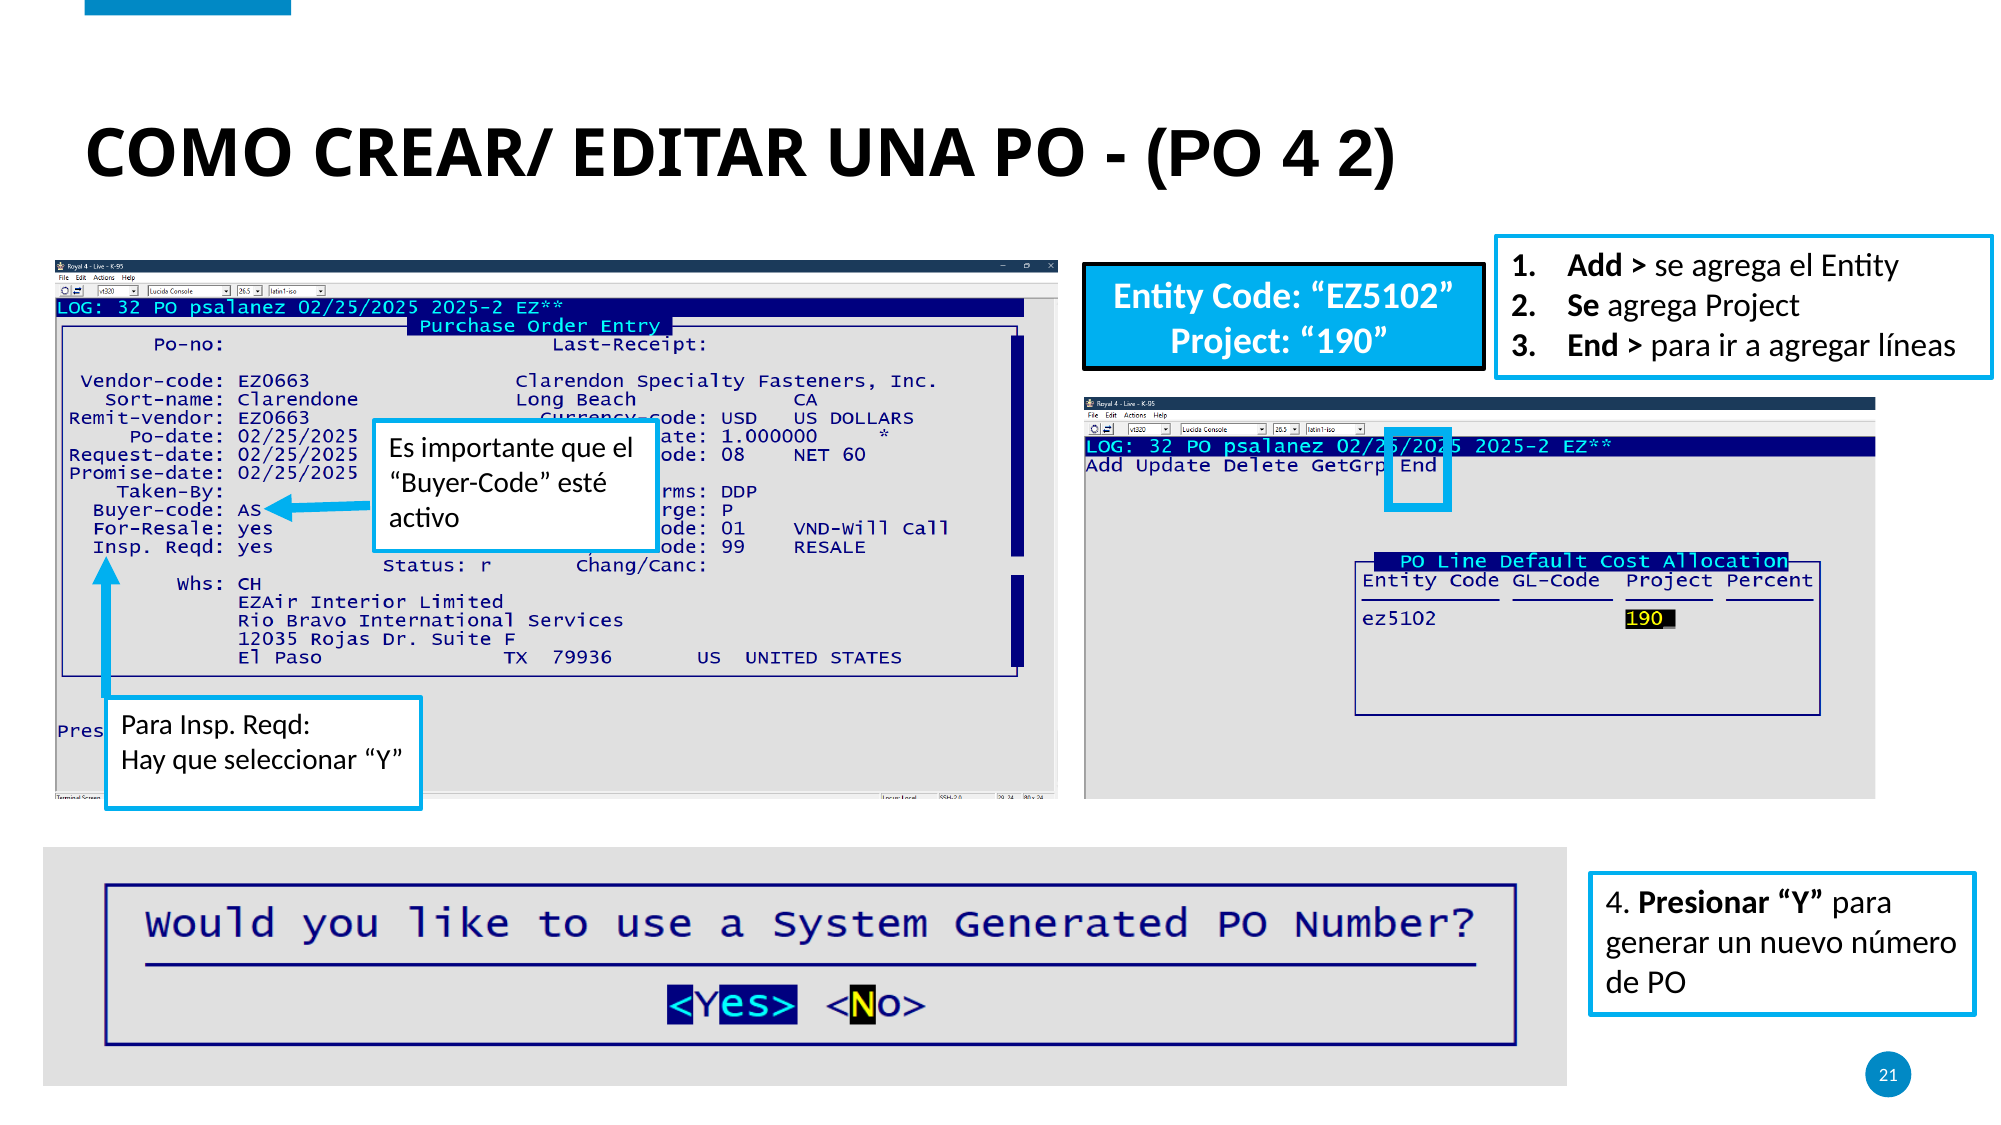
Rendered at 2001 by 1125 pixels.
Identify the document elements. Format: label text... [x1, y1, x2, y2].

slide_number 21 [1864, 1059, 1913, 1090]
picture [55, 260, 1058, 799]
text_box Para Insp. Reqd: Hay que seleccionar “Y” [106, 799, 422, 809]
picture [43, 847, 1567, 1086]
text_box Entity Code: “EZ5102” Project: “190” [1084, 263, 1484, 369]
text_box 4. Presionar “Y” para generar un nuevo número de PO [1590, 873, 1975, 1015]
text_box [263, 505, 370, 509]
picture [109, 701, 418, 799]
text_box Add > se agrega el Entity Se agrega Project End > para ir a agregar líneas [1495, 235, 1993, 378]
picture [1084, 397, 1876, 799]
title COMO CREAR/ EDITAR UNA PO - (po 4 2) [84, 40, 1914, 192]
